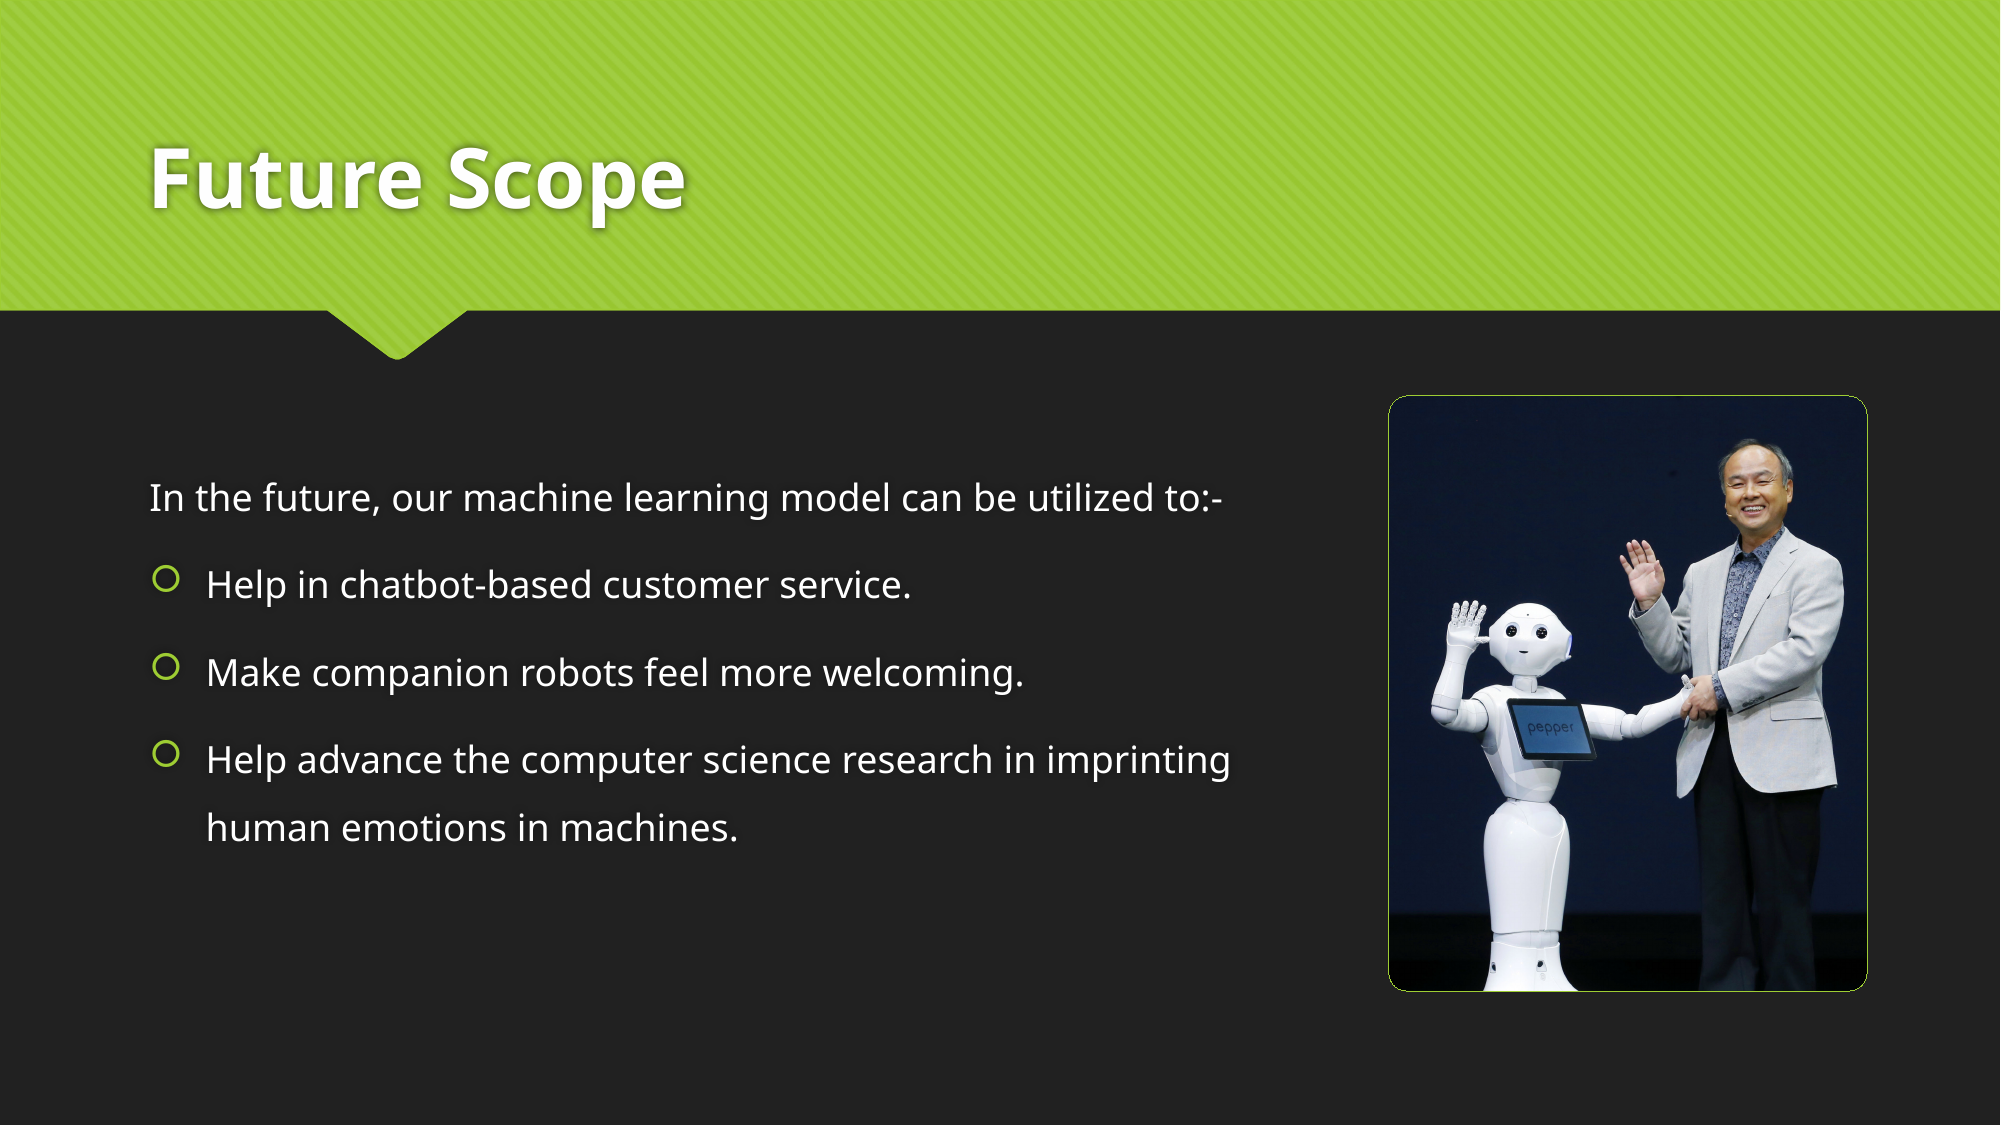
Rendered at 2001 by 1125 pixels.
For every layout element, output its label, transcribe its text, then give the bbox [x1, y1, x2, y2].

picture [1388, 395, 1868, 992]
list In the future, our machine learning model can be utilized to:- Help in chatbot-based customer service. Make companion robots feel more welcoming. Help advance the computer science research in imprinting human emotions in machines. [134, 395, 1316, 992]
text_box [0, 0, 2000, 360]
title Future Scope [132, 73, 1868, 233]
